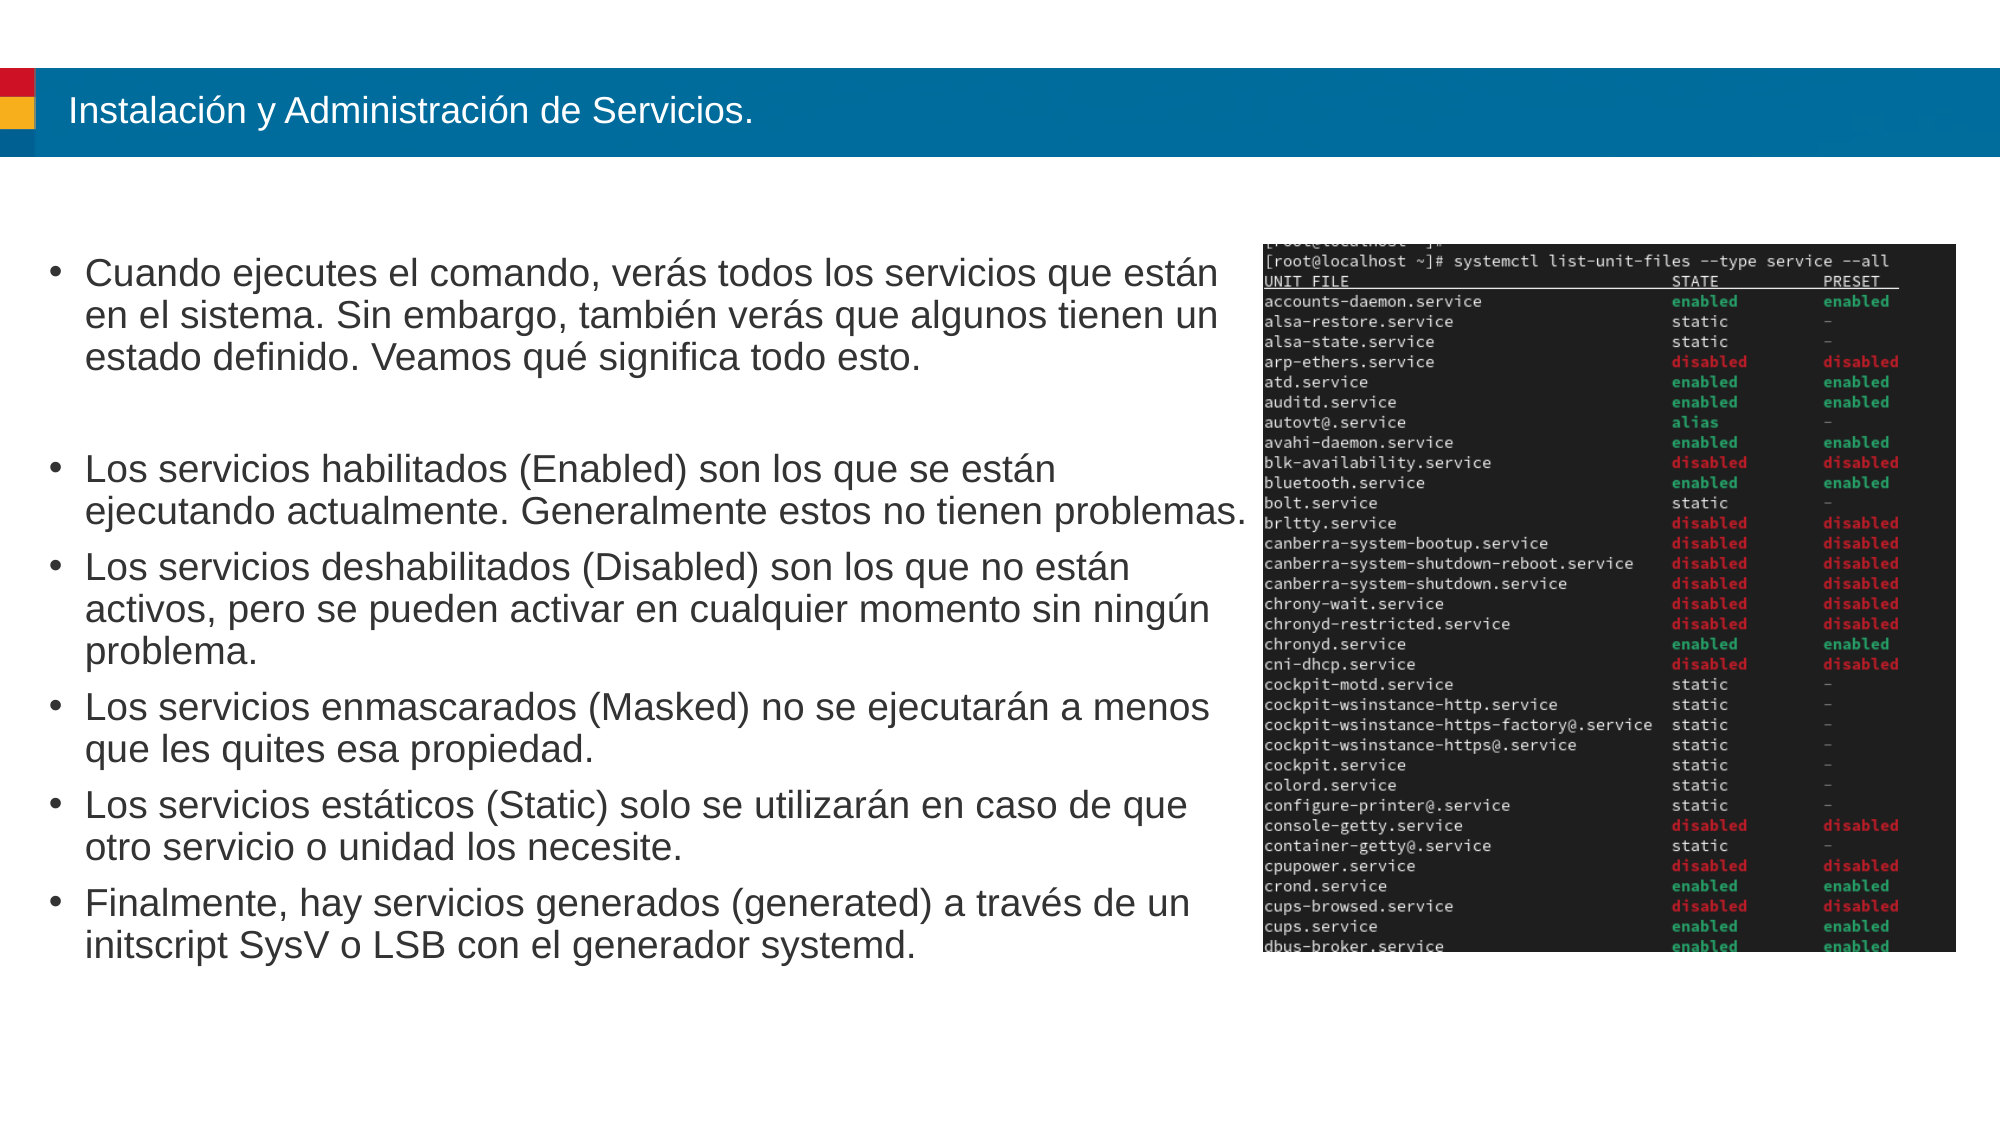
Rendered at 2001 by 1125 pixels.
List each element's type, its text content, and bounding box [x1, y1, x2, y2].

list Cuando ejecutes el comando, verás todos los servicios que están en el sistema. Sin embargo, también verás que algunos tienen un estado definido. Veamos qué significa todo esto. Los servicios habilitados (Enabled) son los que se están ejecutando actualmente. Generalmente estos no tienen problemas. Los servicios deshabilitados (Disabled) son los que no están activos, pero se pueden activar en cualquier momento sin ningún problema. Los servicios enmascarados (Masked) no se ejecutarán a menos que les quites esa propiedad. Los servicios estáticos (Static) solo se utilizarán en caso de que otro servicio o unidad los necesite. Finalmente, hay servicios generados (generated) a través de un initscript SysV o LSB con el generador systemd. [33, 244, 1264, 1014]
picture [1263, 244, 1956, 952]
picture [0, 68, 35, 129]
title Instalación y Administración de Servicios. [53, 78, 1596, 145]
